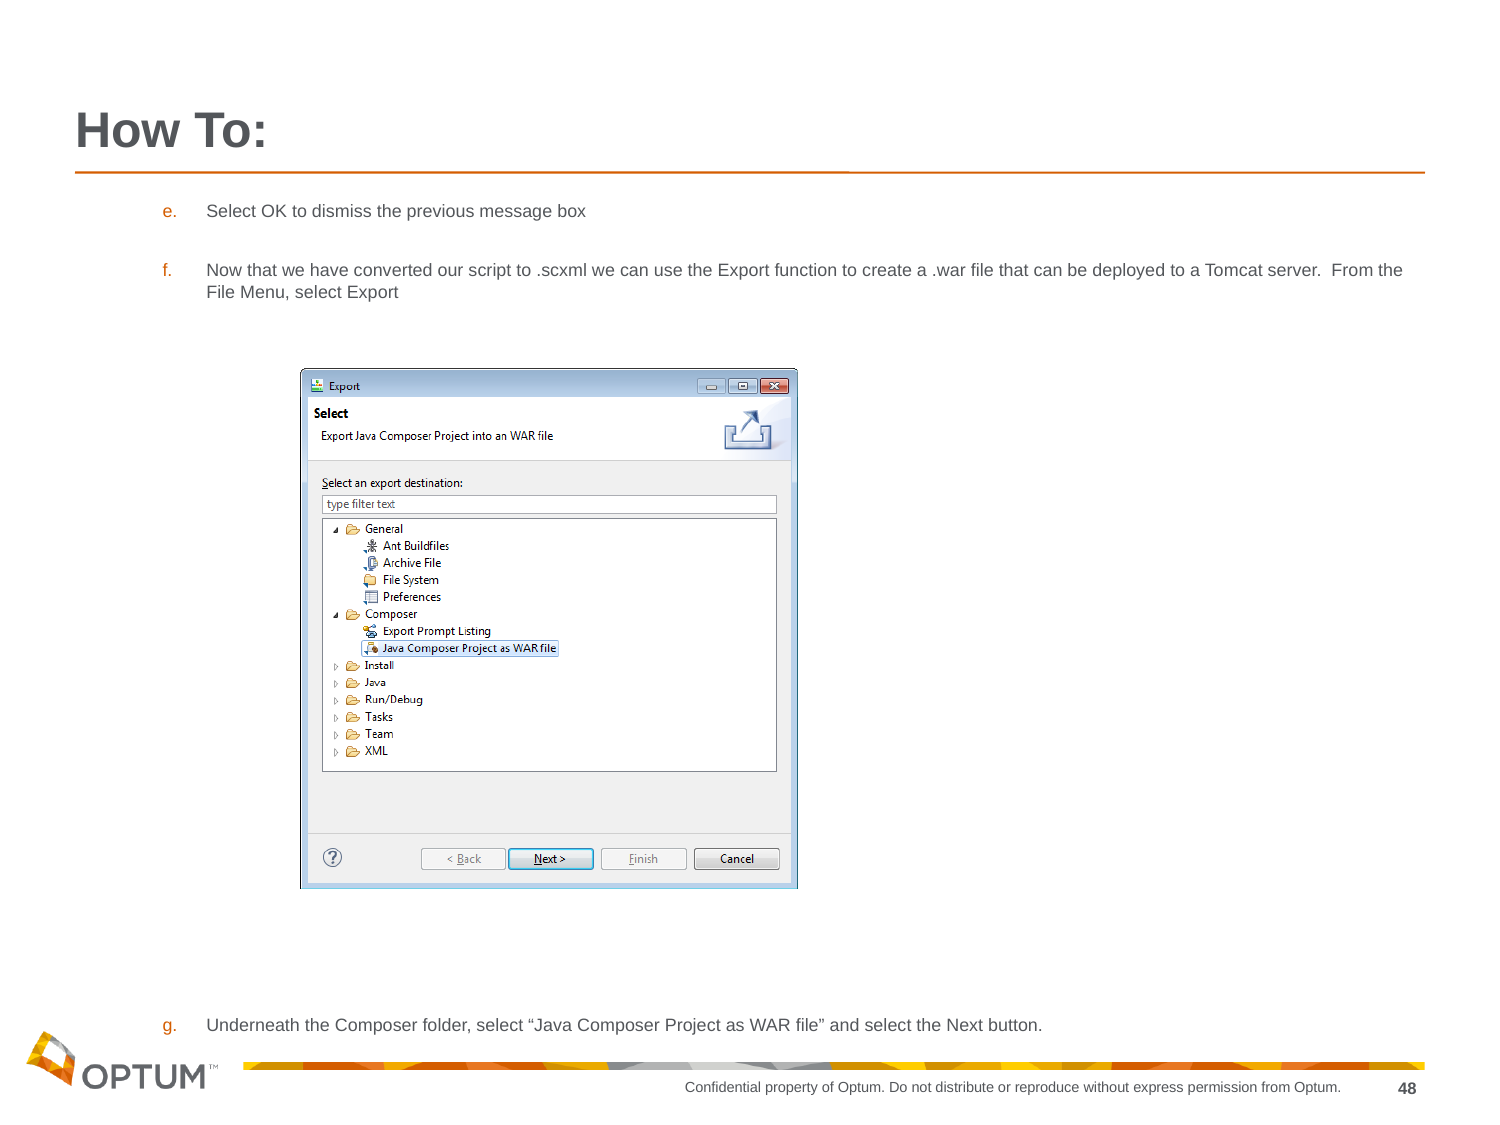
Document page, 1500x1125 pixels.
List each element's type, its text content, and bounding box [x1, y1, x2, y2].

title How To: [75, 31, 1425, 158]
list Select OK to dismiss the previous message box Now that we have converted our script to .scxml we can use the Export function to create a .war file that can be deployed to a Tomcat server. From the File Menu, select Export Underneath the Composer folder, select “Java Composer Project as WAR file” and select the Next button. [75, 200, 1425, 1040]
picture [24, 1029, 220, 1091]
picture [243, 1062, 1425, 1070]
picture [299, 366, 799, 889]
